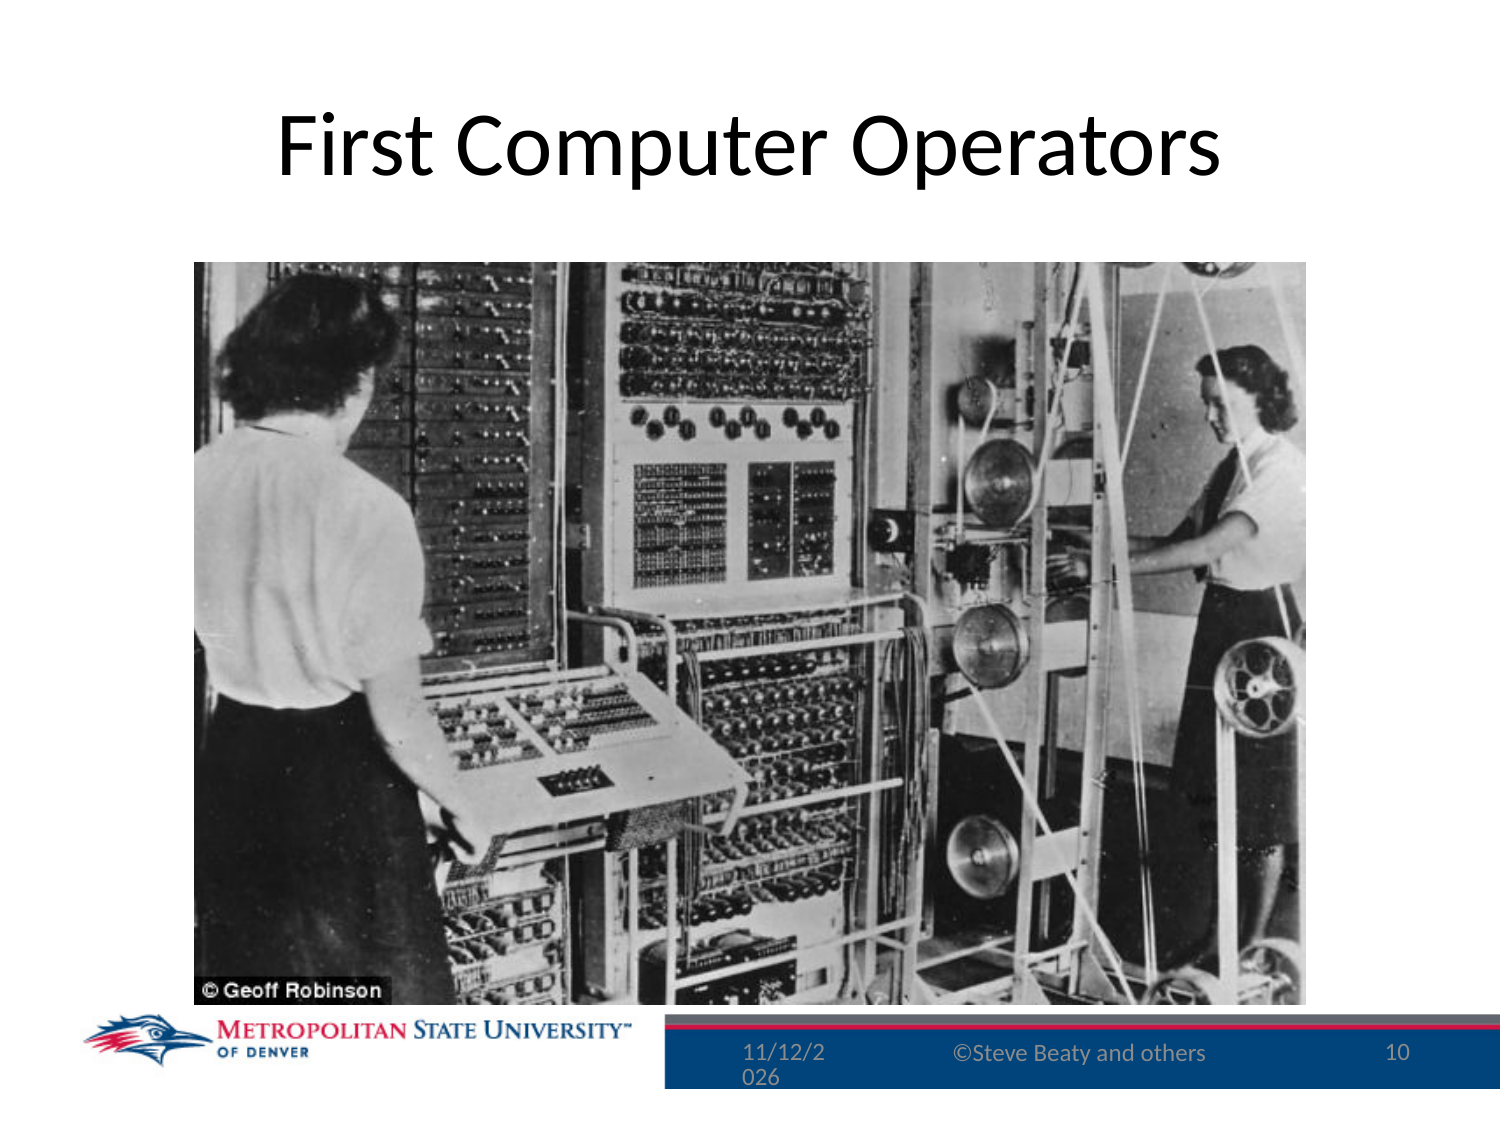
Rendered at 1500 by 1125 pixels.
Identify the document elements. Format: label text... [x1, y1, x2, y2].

title First Computer Operators [75, 45, 1425, 233]
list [74, 262, 1426, 1006]
slide_number 10 [1316, 1020, 1425, 1081]
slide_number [727, 1020, 842, 1081]
footer ©Steve Beaty and others [841, 1021, 1317, 1082]
picture [44, 1012, 1500, 1089]
